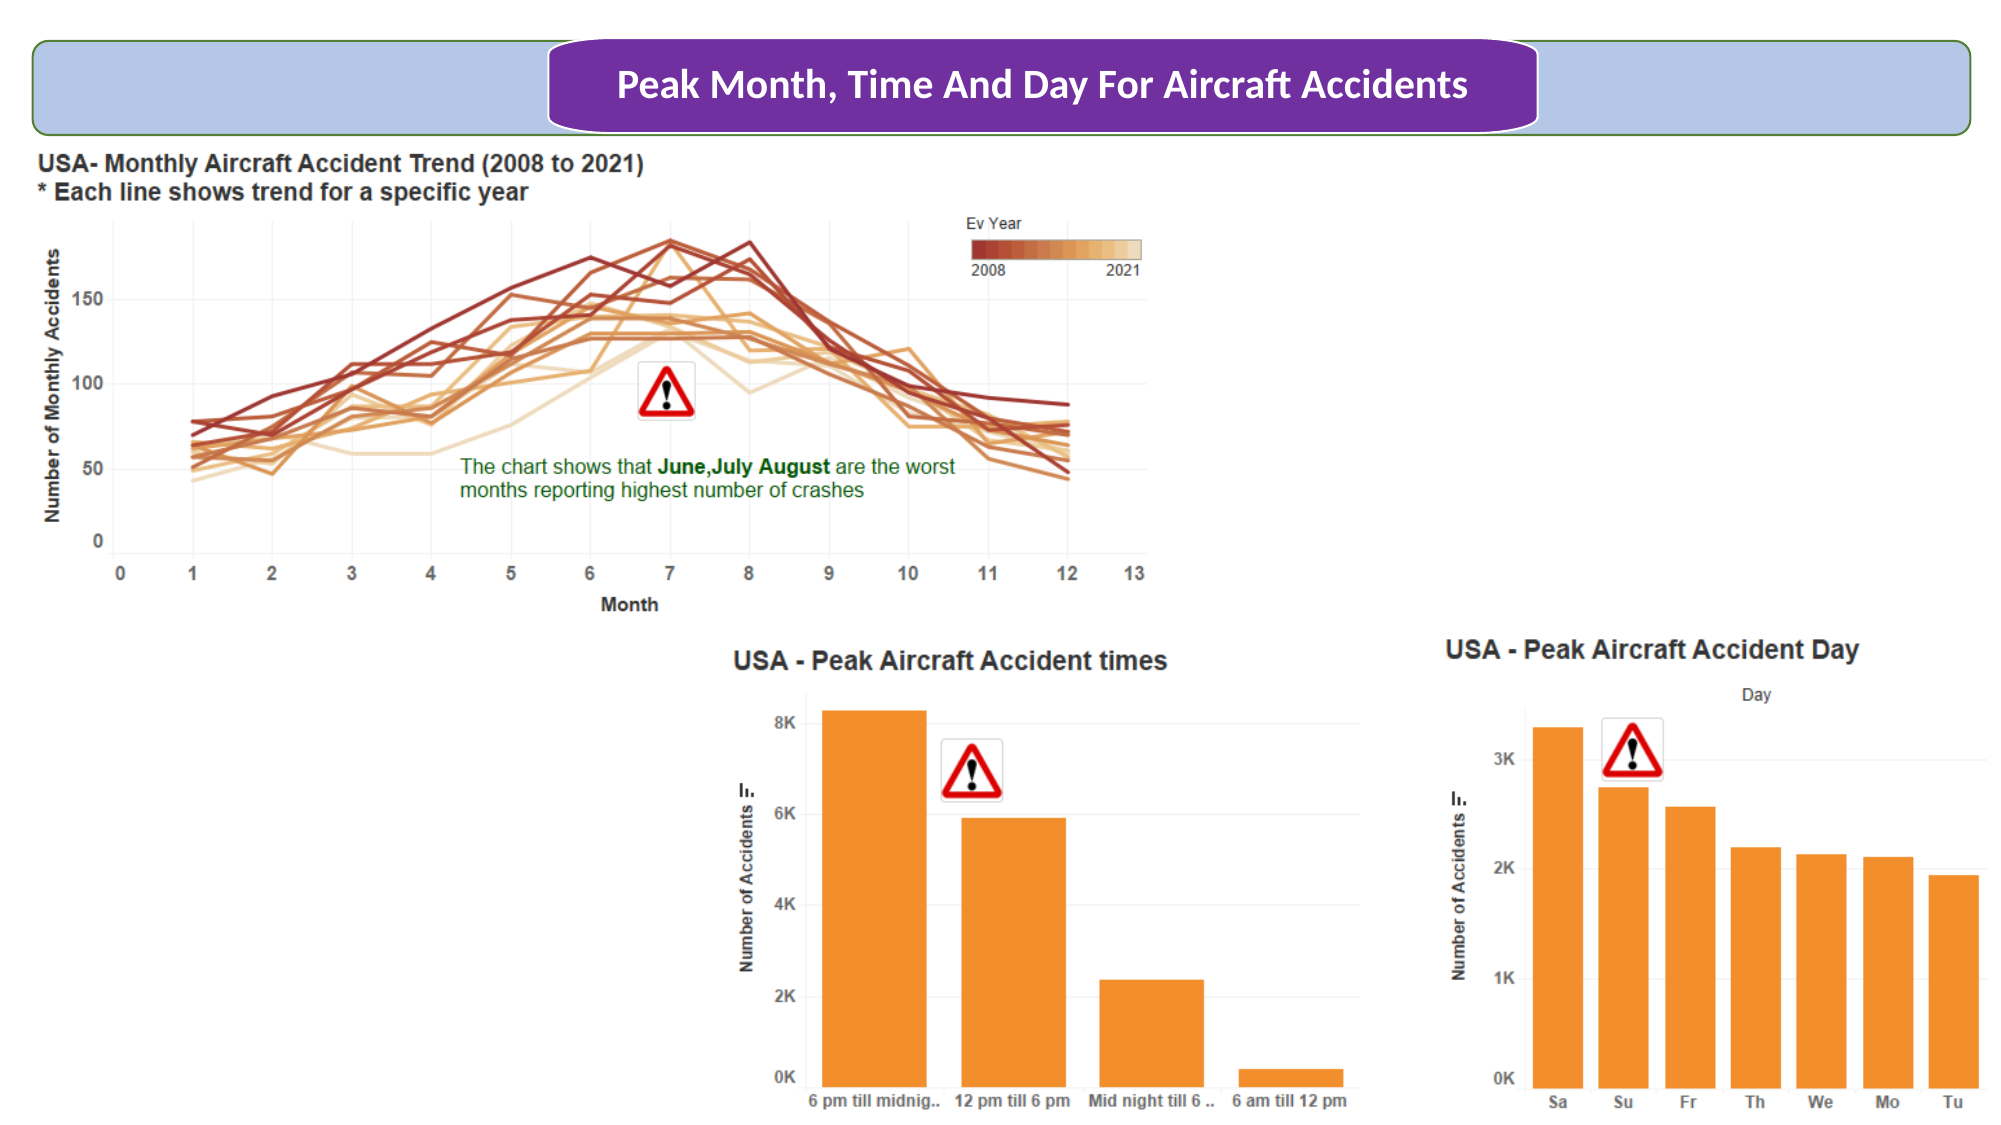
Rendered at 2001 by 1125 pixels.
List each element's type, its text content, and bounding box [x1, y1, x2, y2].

picture [26, 145, 1186, 623]
picture [715, 627, 2000, 1125]
text_box Peak Month, Time And Day For Aircraft Accidents [547, 36, 1539, 135]
